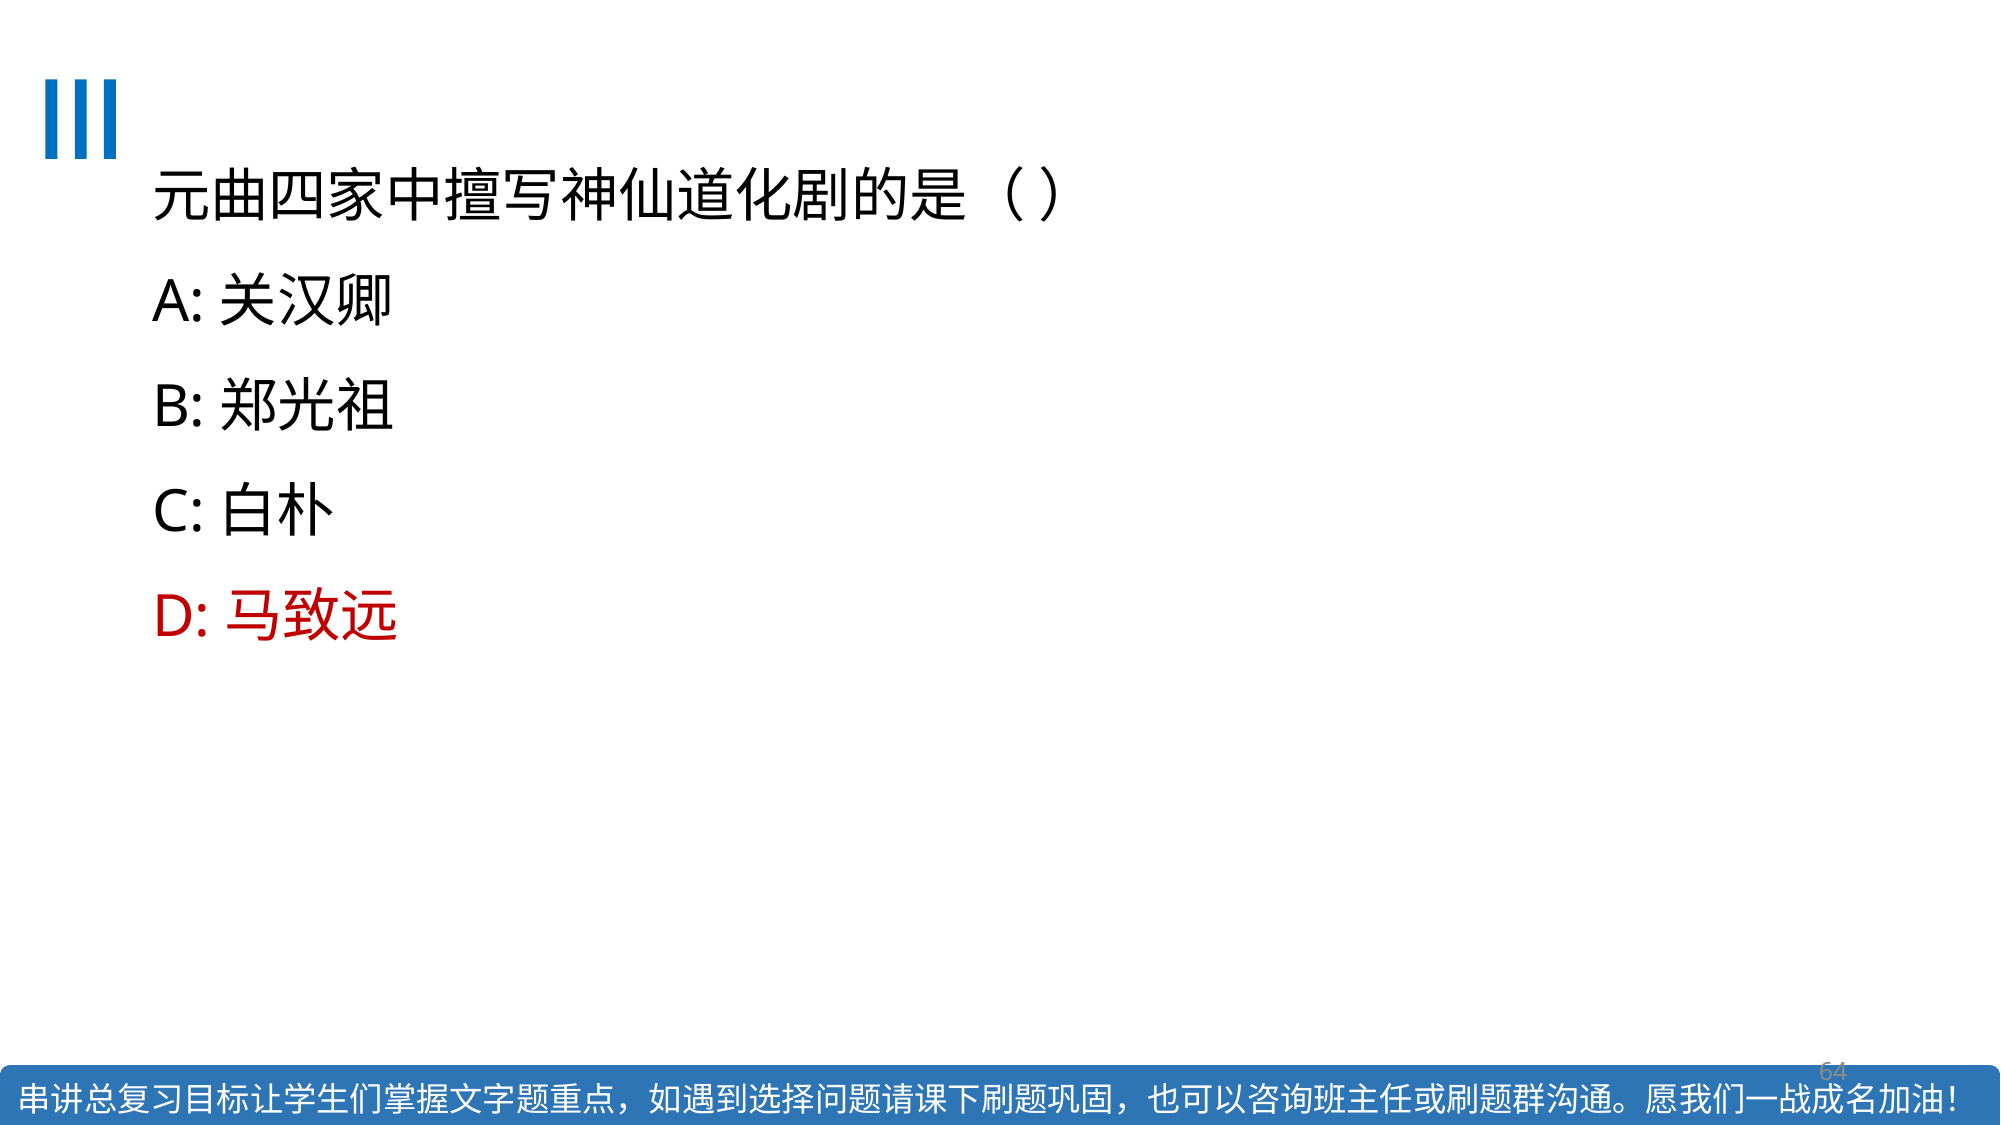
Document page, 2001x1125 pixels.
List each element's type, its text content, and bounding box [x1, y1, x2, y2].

title 元曲四家中擅写神仙道化剧的是（ ） A:关汉卿 B:郑光祖 C:白朴 D:马致远 [137, 0, 2000, 854]
slide_number 64 [1412, 1042, 1863, 1103]
